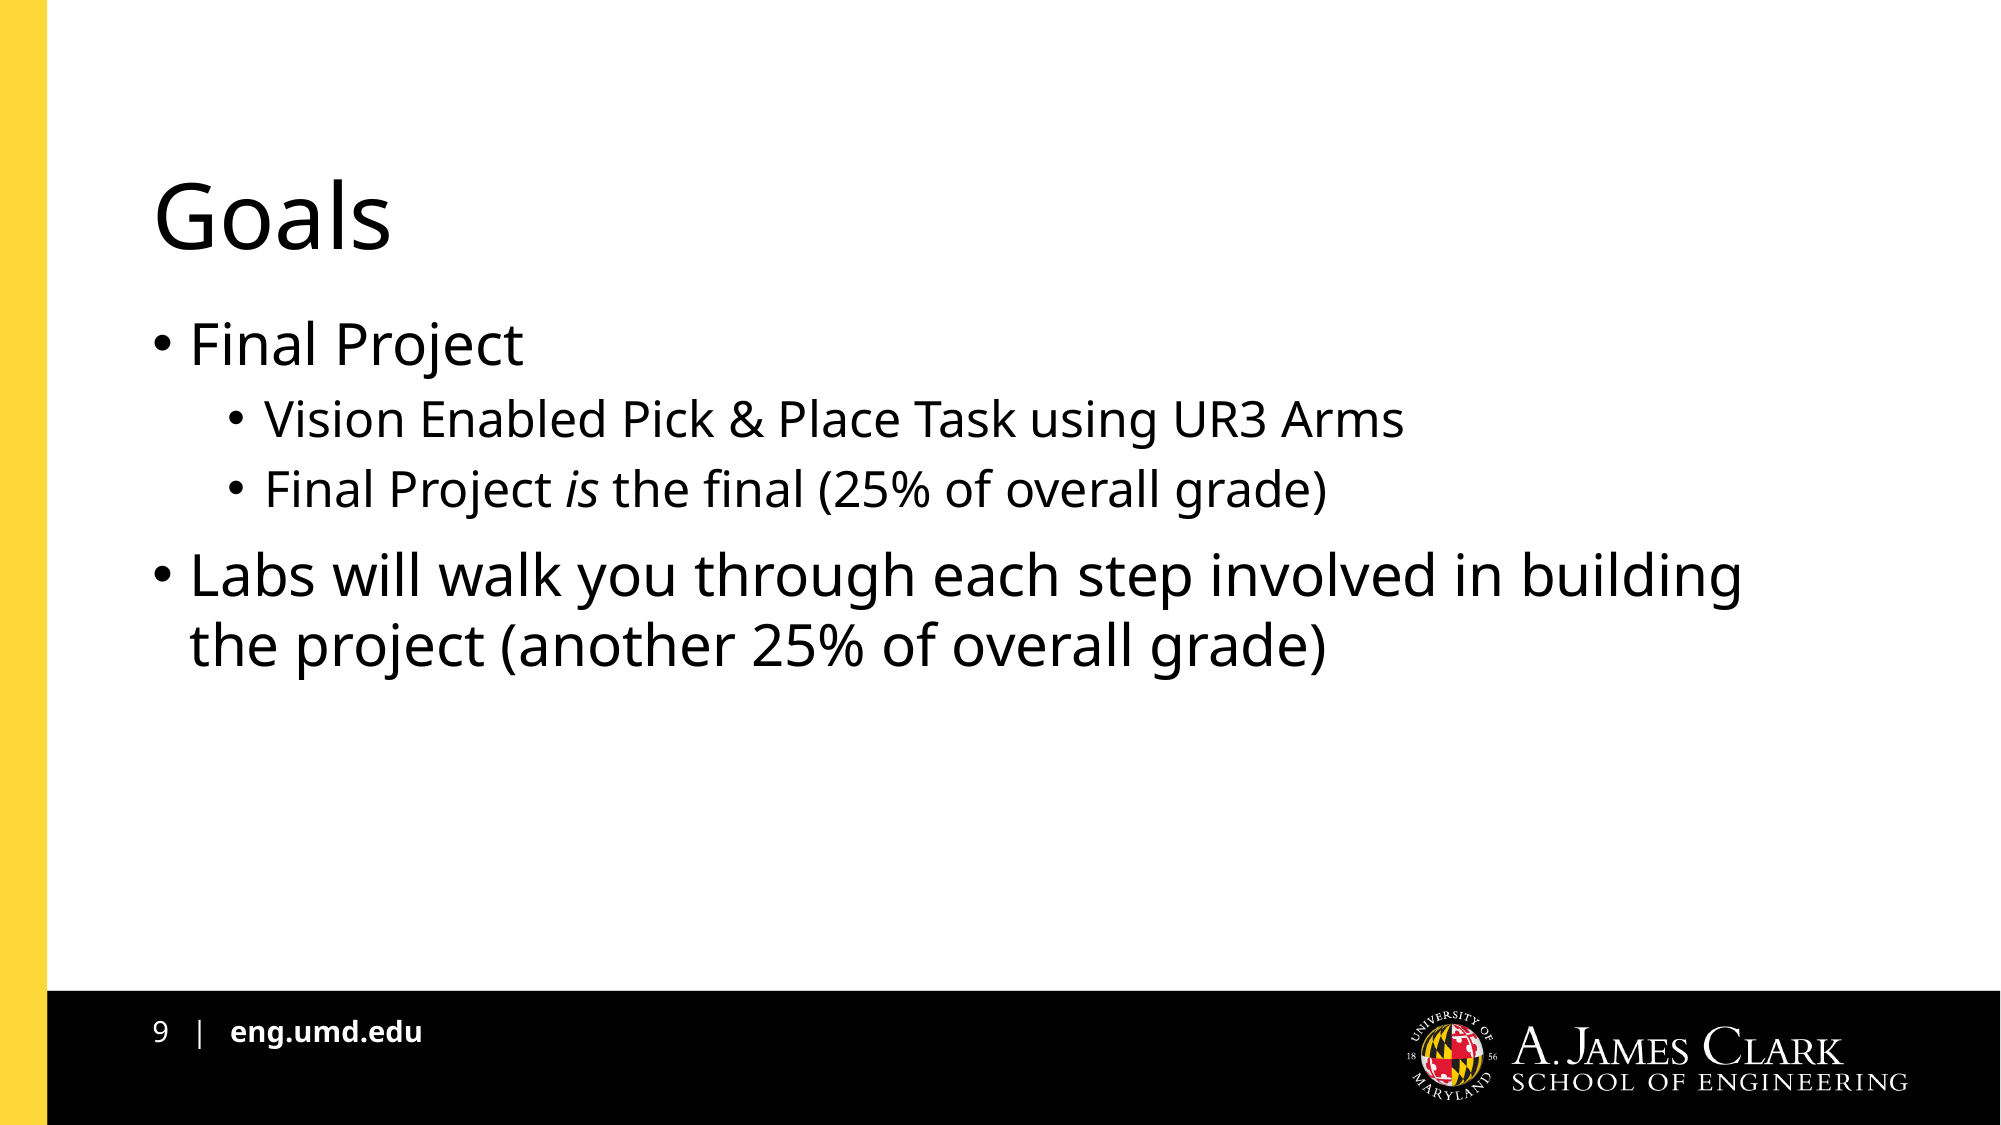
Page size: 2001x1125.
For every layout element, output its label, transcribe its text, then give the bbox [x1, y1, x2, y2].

footer 9 | eng.umd.edu [137, 1002, 1338, 1063]
picture [0, 0, 2001, 1125]
list Final Project Vision Enabled Pick & Place Task using UR3 Arms Final Project is the final (25% of overall grade) Labs will walk you through each step involved in building the project (another 25% of overall grade) [137, 299, 1863, 911]
title Goals [137, 59, 1863, 278]
